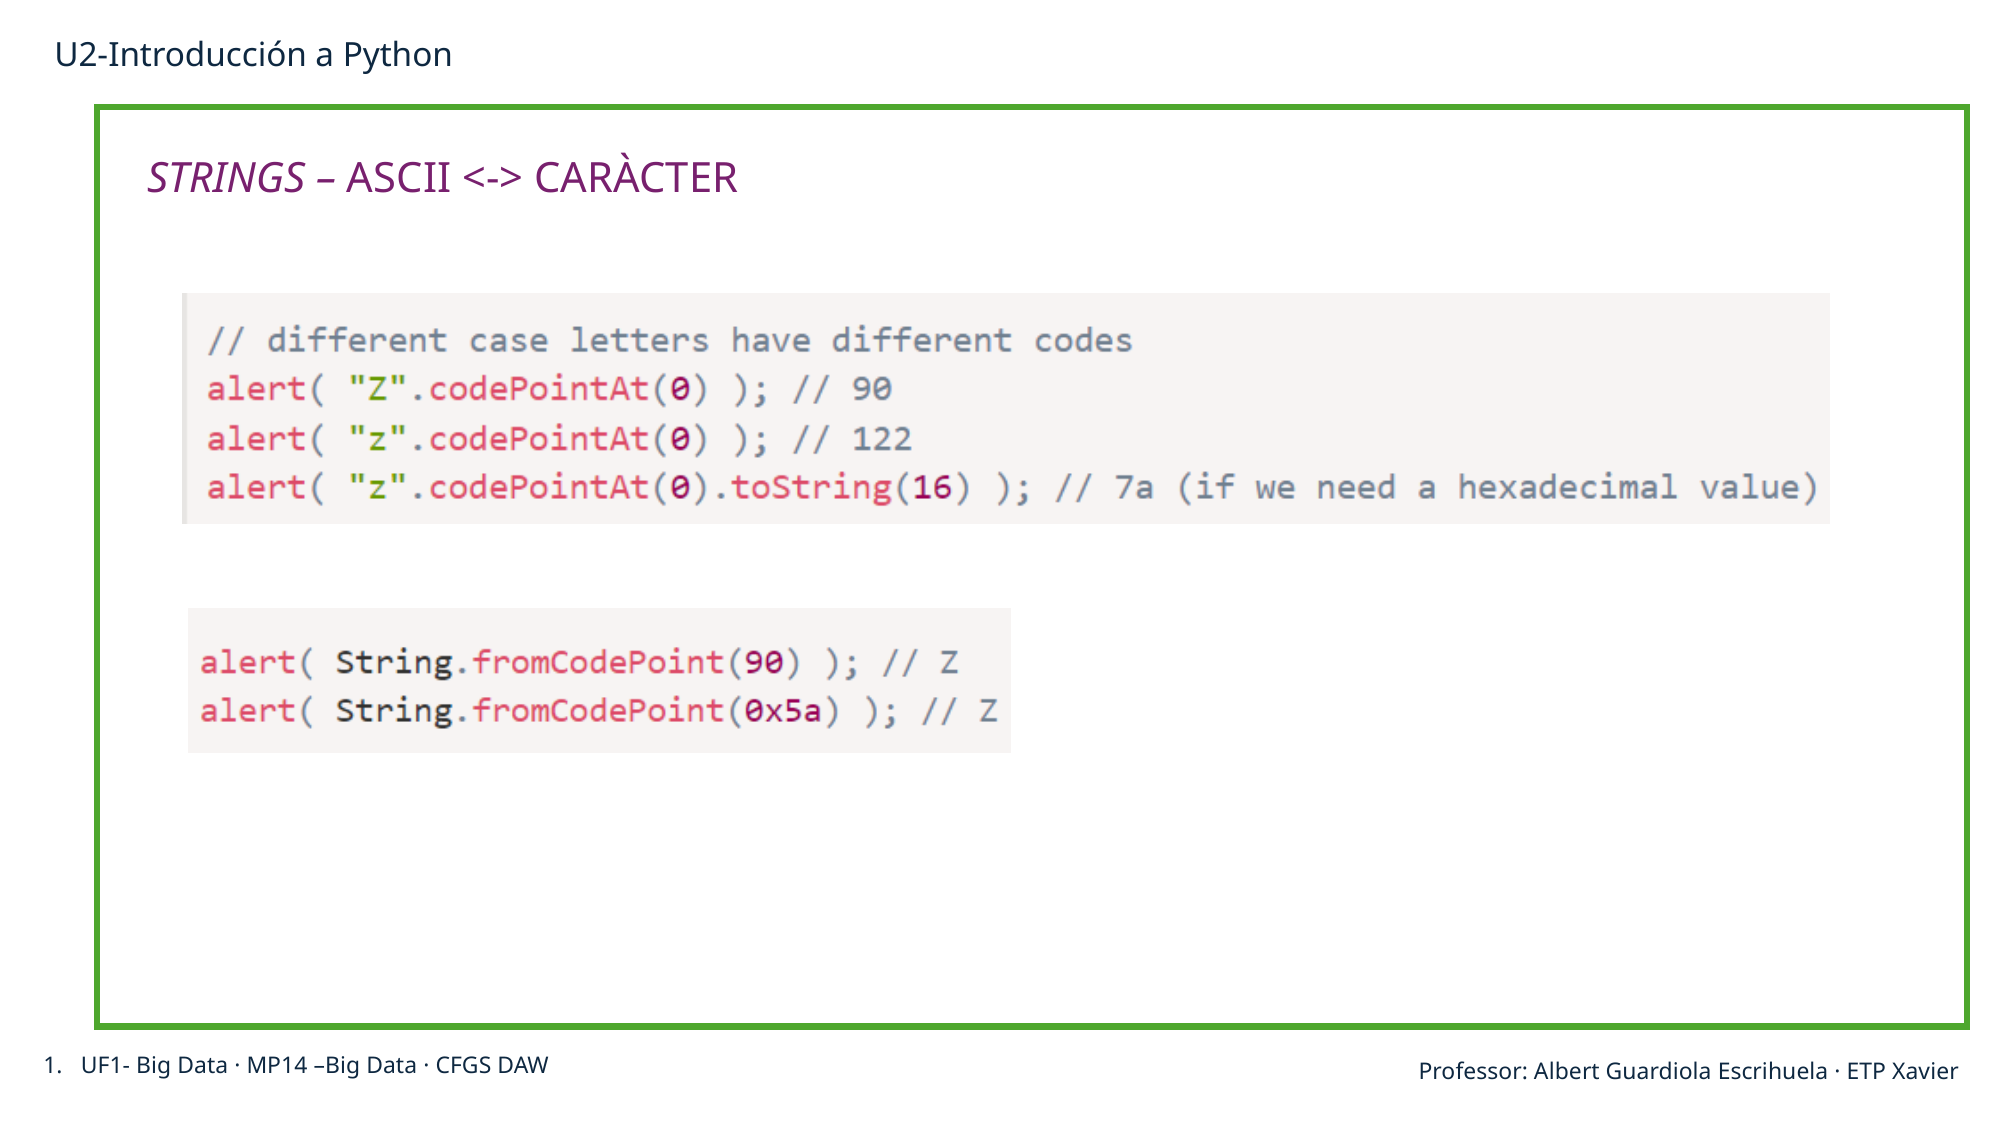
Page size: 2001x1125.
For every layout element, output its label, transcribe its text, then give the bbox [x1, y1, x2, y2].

text_box STRINGS – ASCII <-> CARÀCTER [132, 130, 1881, 229]
subtitle UF1- Big Data · MP14 –Big Data · CFGS DAW [28, 1046, 931, 1097]
title U2-Introducción a Python [39, 6, 905, 105]
text_box Professor: Albert Guardiola Escrihuela · ETP Xavier [1365, 1046, 1980, 1098]
text_box [96, 106, 1969, 1028]
picture [182, 293, 1831, 524]
picture [187, 607, 1012, 753]
